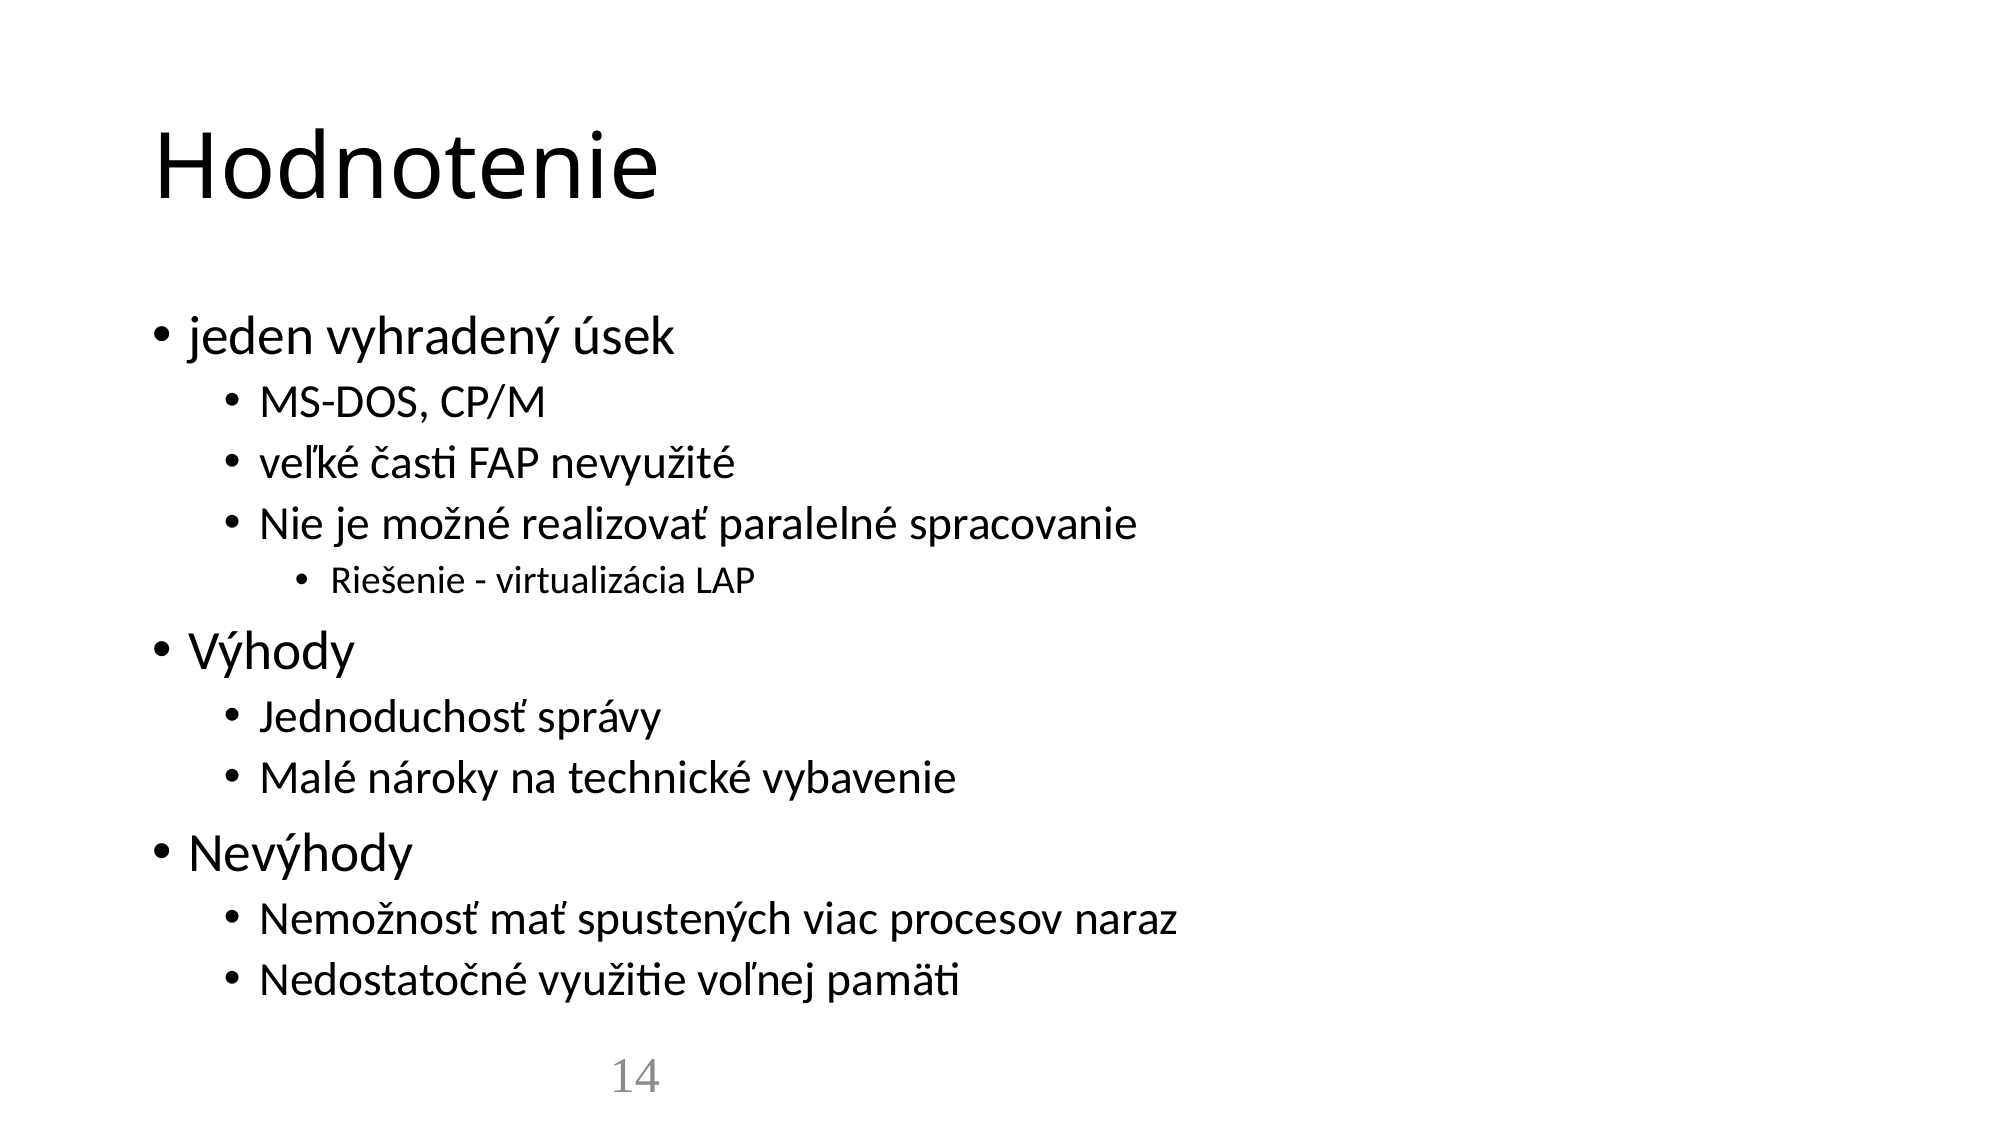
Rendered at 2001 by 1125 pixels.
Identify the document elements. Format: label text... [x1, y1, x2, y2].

slide_number 14 [0, 1042, 675, 1103]
title Hodnotenie [137, 59, 1863, 278]
list jeden vyhradený úsek MS-DOS, CP/M veľké časti FAP nevyužité Nie je možné realizovať paralelné spracovanie Riešenie - virtualizácia LAP Výhody Jednoduchosť správy Malé nároky na technické vybavenie Nevýhody Nemožnosť mať spustených viac procesov naraz Nedostatočné využitie voľnej pamäti [137, 299, 1863, 1014]
